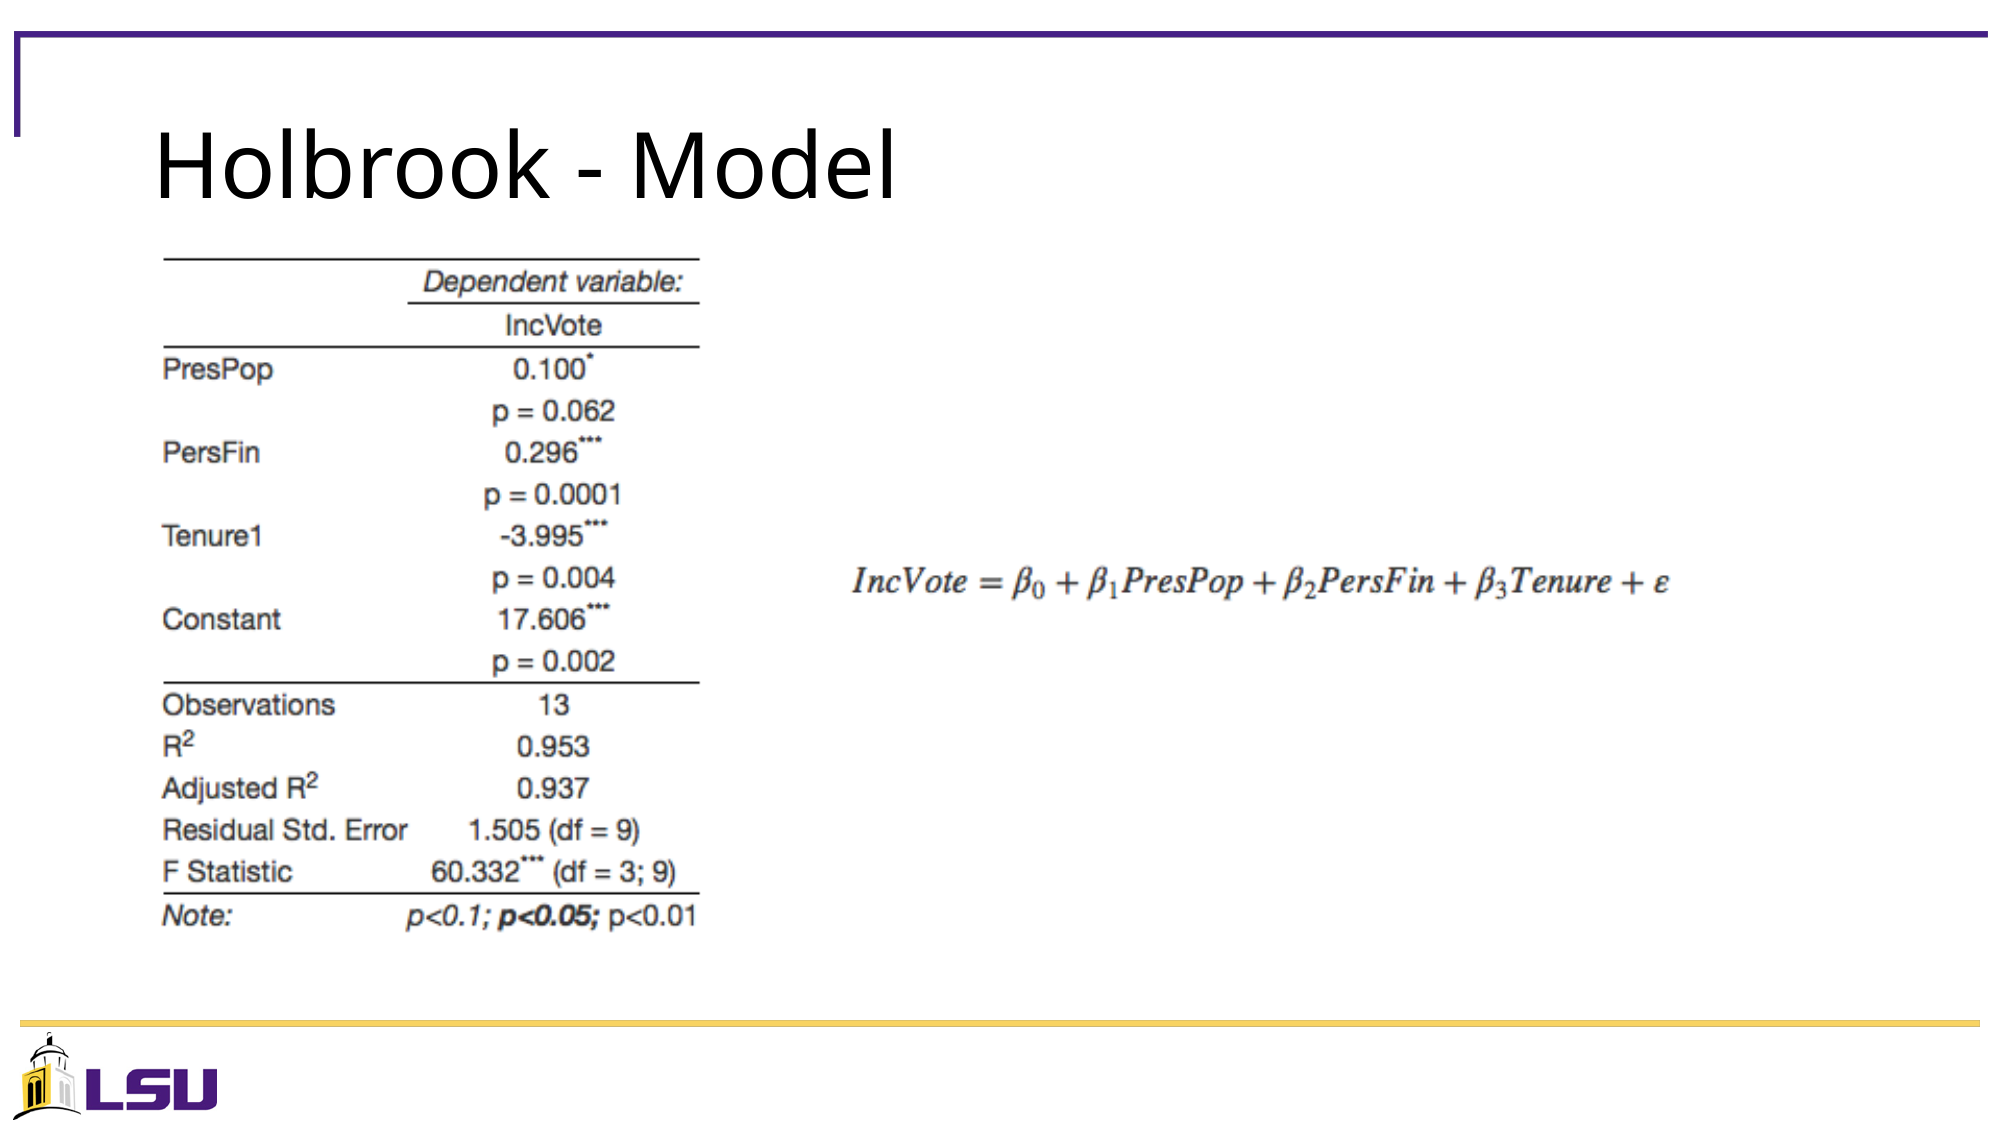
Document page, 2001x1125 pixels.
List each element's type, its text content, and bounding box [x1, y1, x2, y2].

title Holbrook - Model [137, 59, 1863, 278]
picture [820, 534, 1723, 612]
picture [137, 238, 744, 946]
picture [13, 1032, 217, 1120]
picture [19, 1019, 1981, 1028]
picture [13, 30, 1989, 138]
